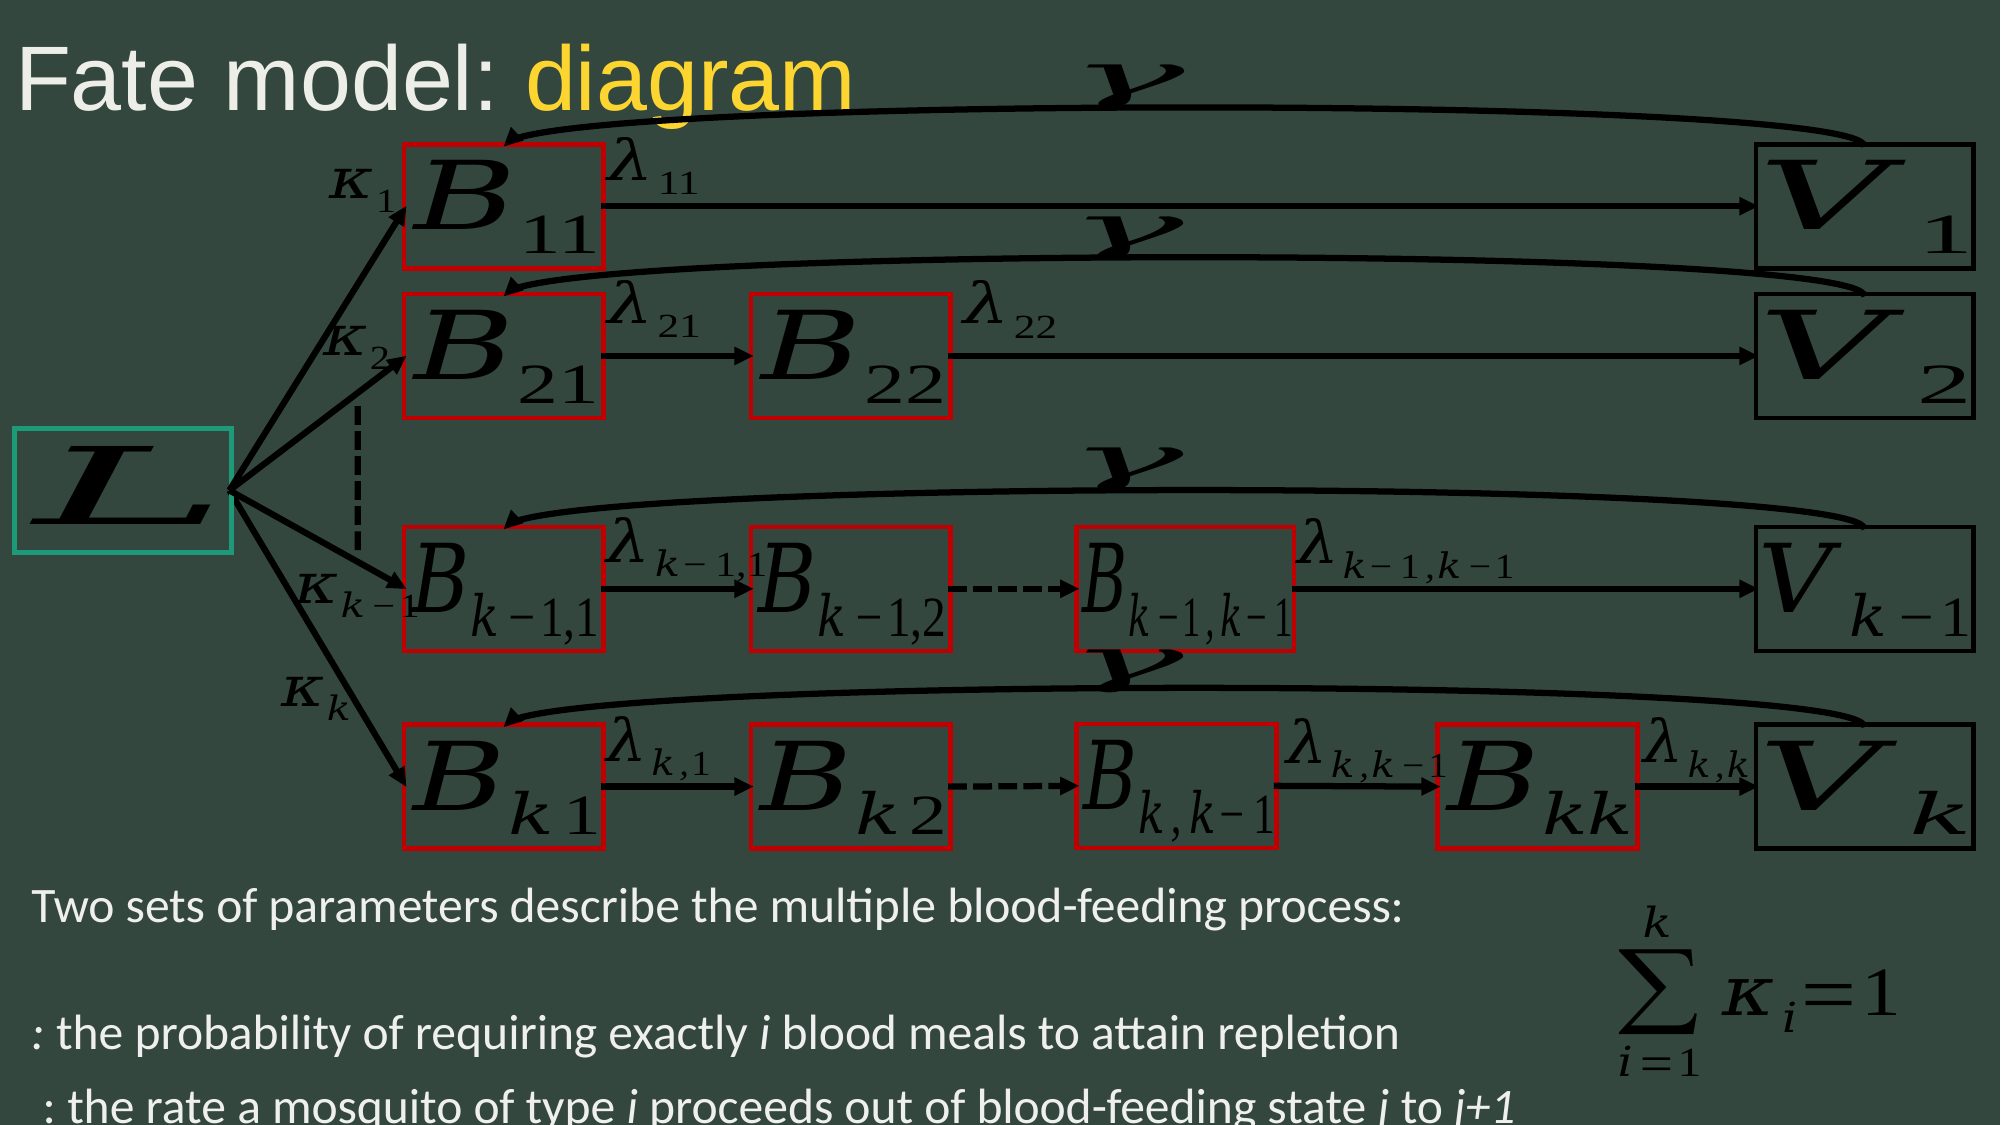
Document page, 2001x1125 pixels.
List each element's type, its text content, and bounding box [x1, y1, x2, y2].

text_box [229, 206, 407, 355]
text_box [229, 355, 407, 490]
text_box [229, 490, 407, 589]
title Fate model: diagram [0, 0, 903, 161]
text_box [229, 589, 407, 787]
